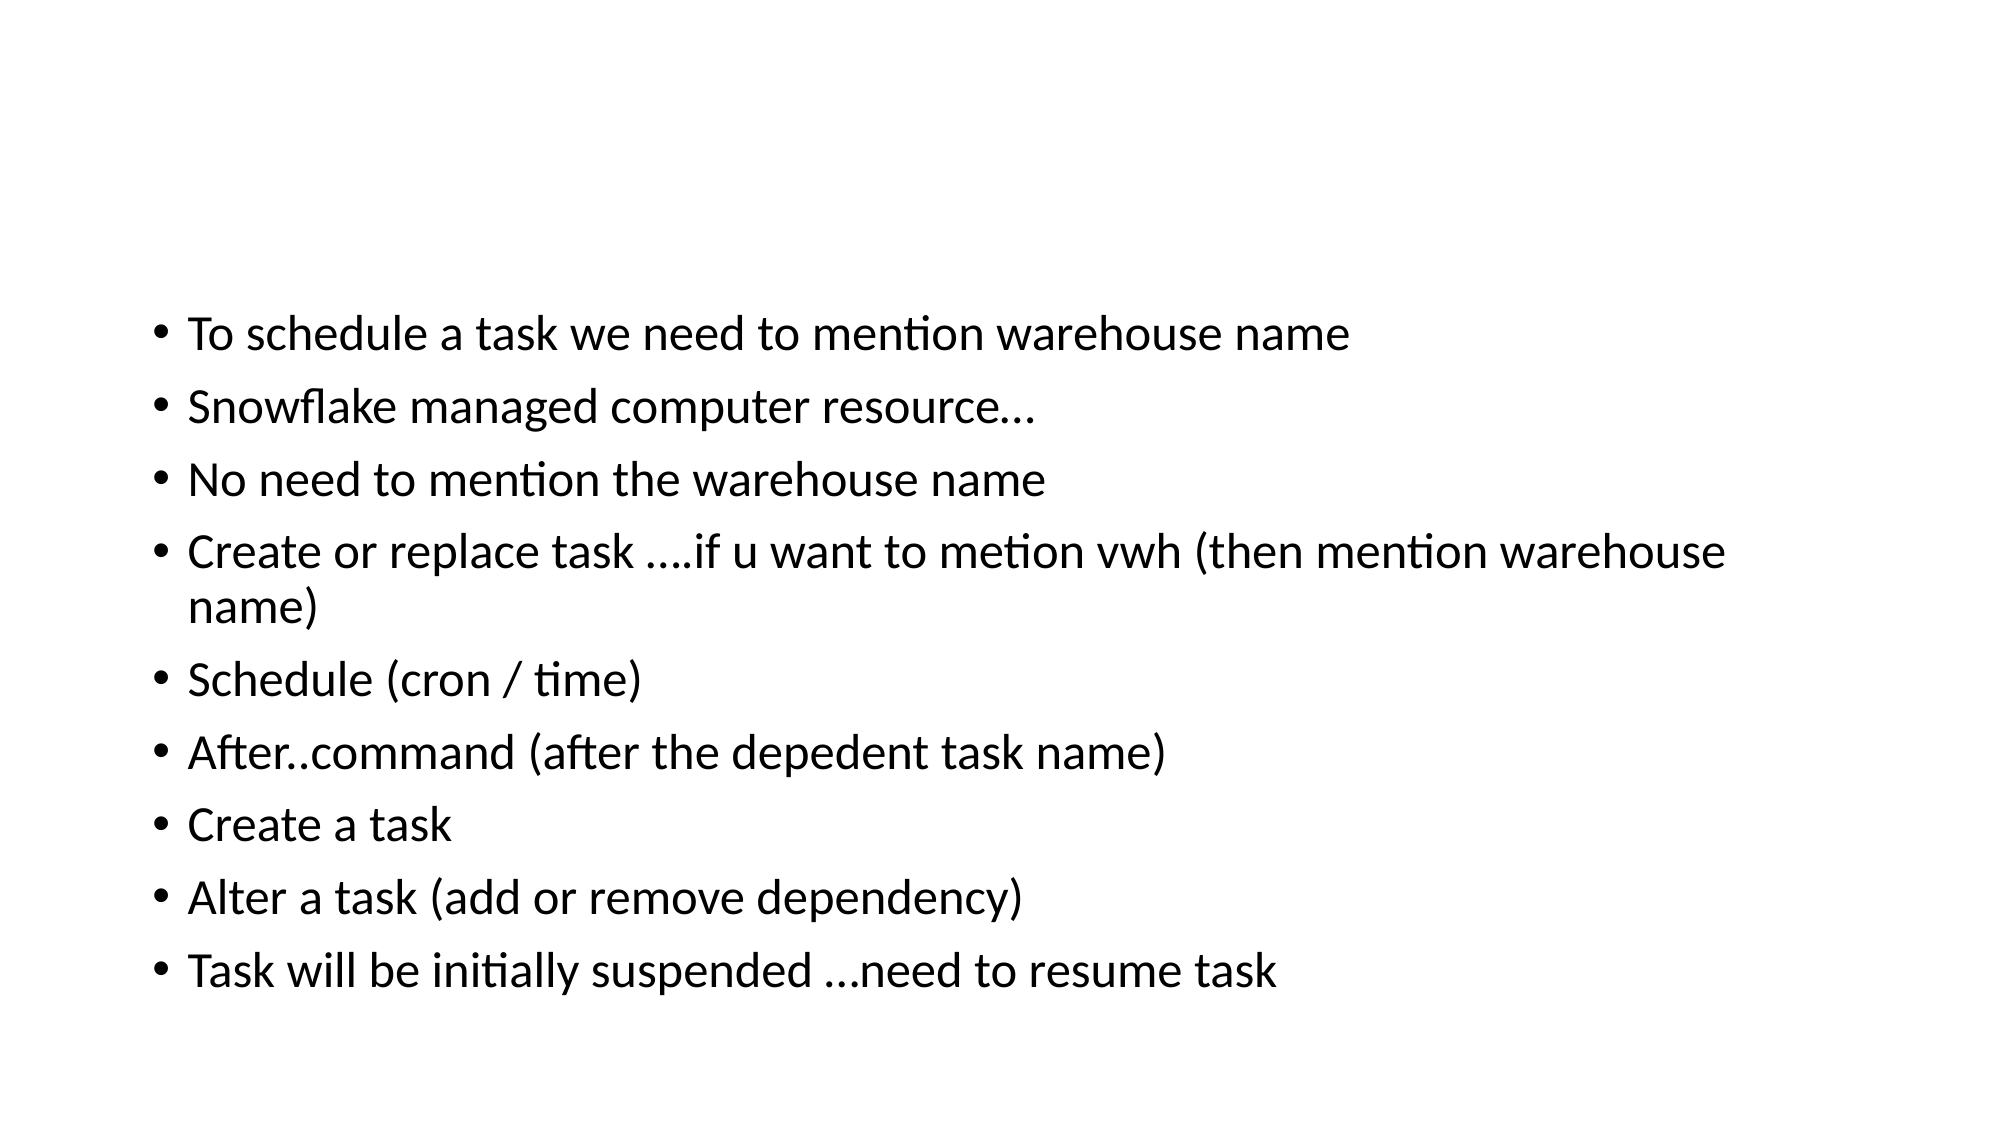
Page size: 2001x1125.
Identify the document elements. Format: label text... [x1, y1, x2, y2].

list To schedule a task we need to mention warehouse name Snowflake managed computer resource… No need to mention the warehouse name Create or replace task ….if u want to metion vwh (then mention warehouse name) Schedule (cron / time) After..command (after the depedent task name) Create a task Alter a task (add or remove dependency) Task will be initially suspended …need to resume task [137, 299, 1863, 1014]
